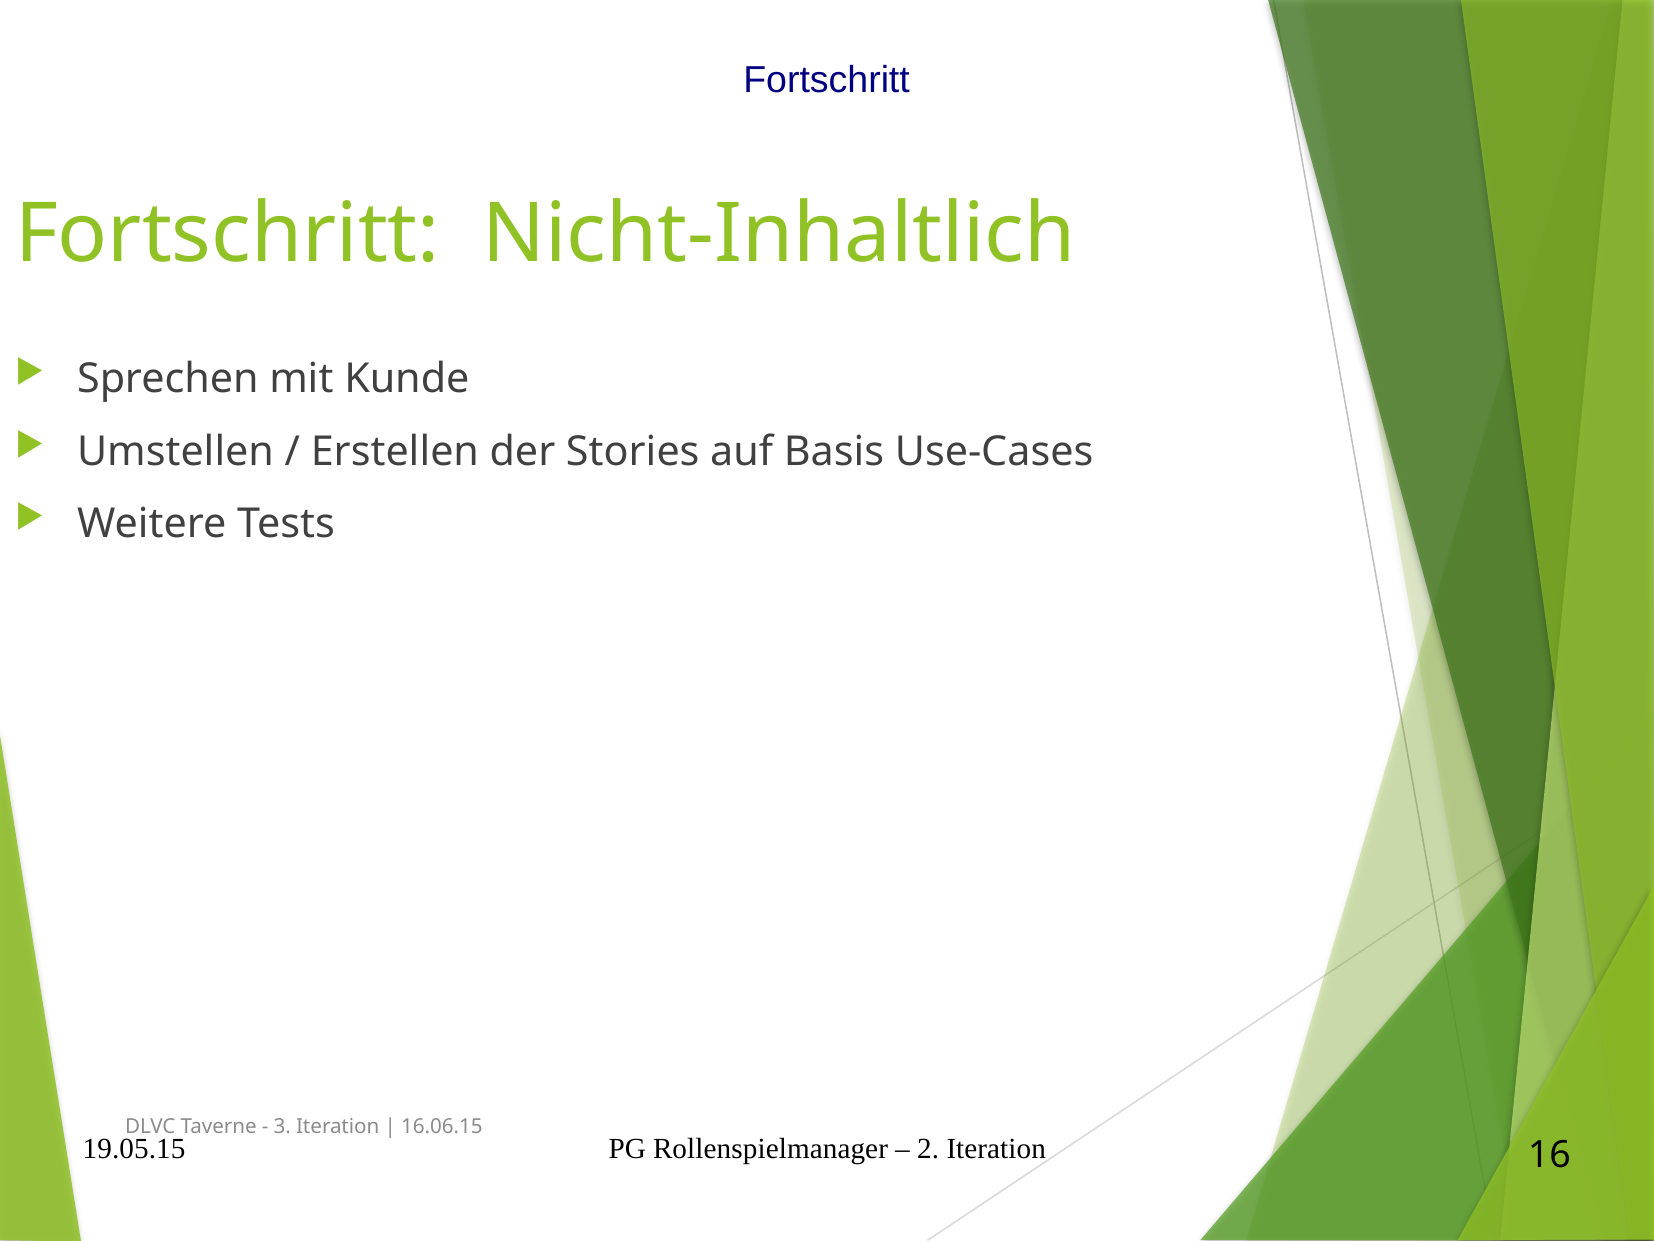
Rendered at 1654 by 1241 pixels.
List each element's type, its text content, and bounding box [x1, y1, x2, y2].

footer DLVC Taverne - 3. Iteration | 16.06.15 [110, 1092, 947, 1159]
text_box 19.05.15 [82, 1129, 468, 1216]
text_box 16 [1185, 1129, 1571, 1216]
text_box Fortschritt [728, 47, 925, 107]
text_box PG Rollenspielmanager – 2. Iteration [565, 1129, 1090, 1216]
title Fortschritt: Nicht-Inhaltlich [0, 171, 1489, 394]
list Sprechen mit Kunde Umstellen / Erstellen der Stories auf Basis Use-Cases Weitere Tests [0, 343, 1455, 1063]
